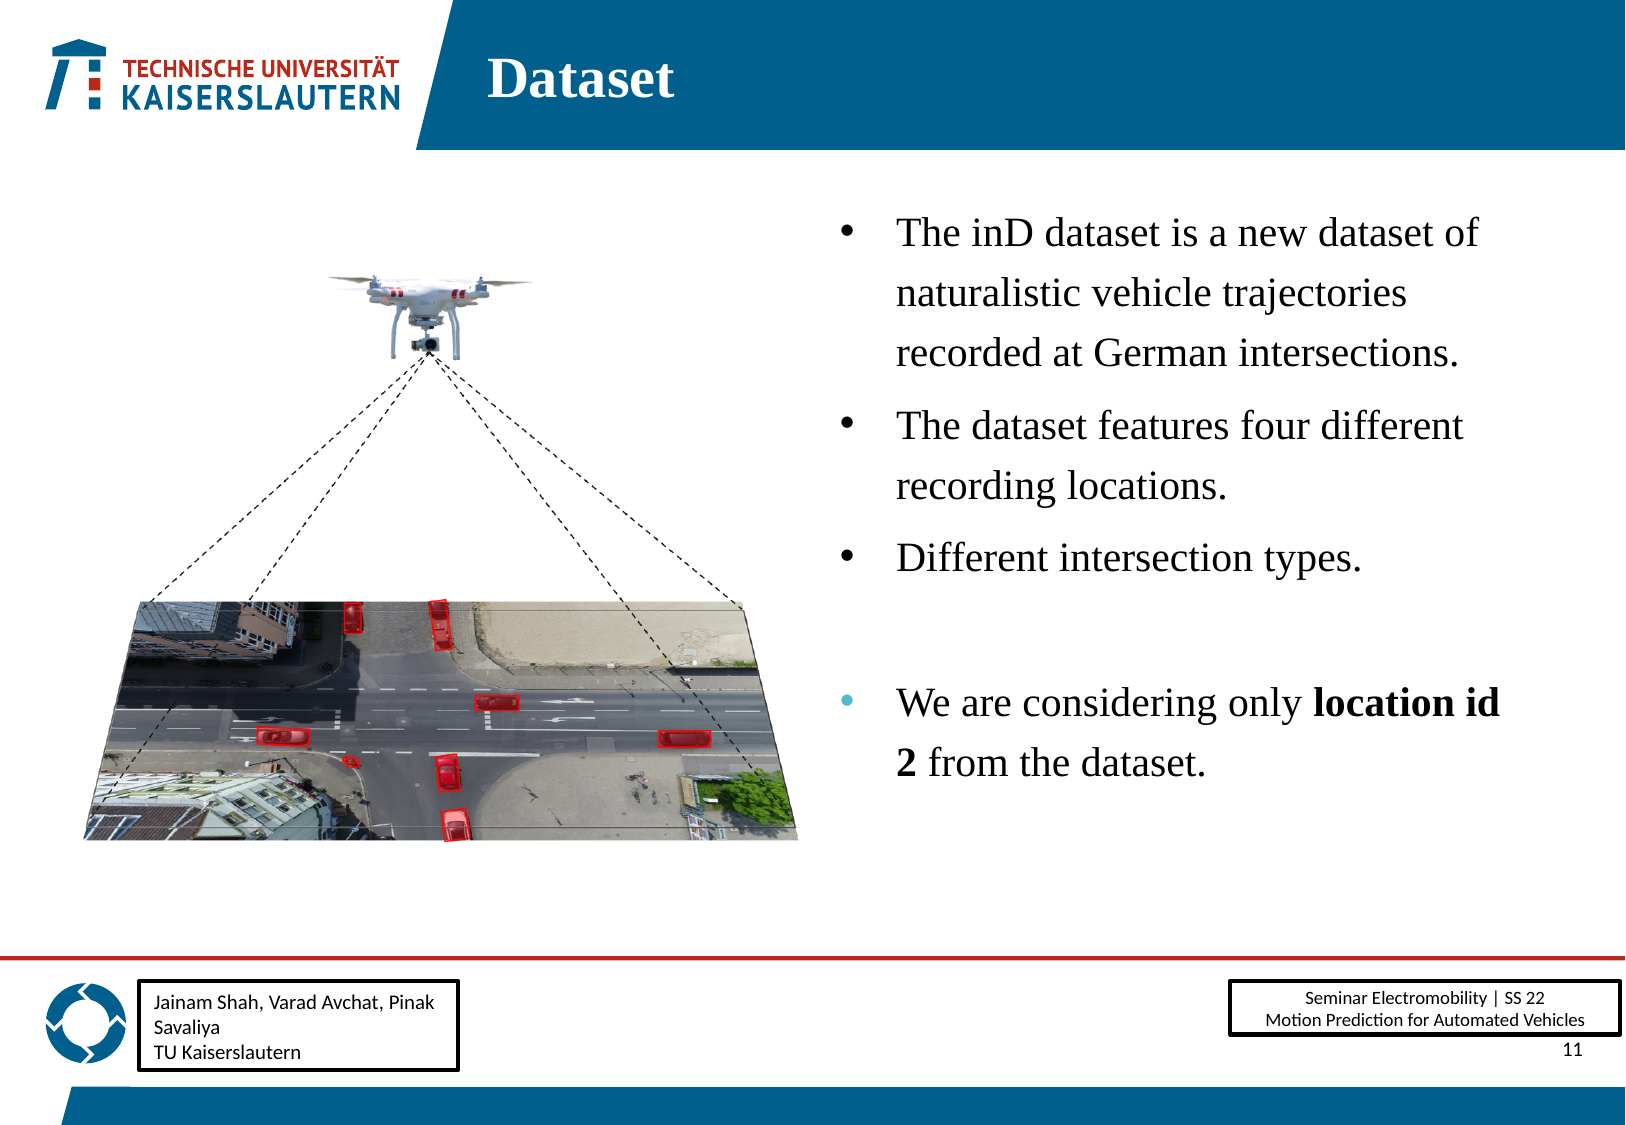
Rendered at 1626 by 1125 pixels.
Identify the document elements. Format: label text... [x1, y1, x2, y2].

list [80, 273, 800, 844]
title Dataset [471, 0, 1622, 150]
text_box Seminar Electromobility | SS 22 Motion Prediction for Automated Vehicles [1228, 979, 1622, 1037]
list The inD dataset is a new dataset of naturalistic vehicle trajectories recorded at German intersections. The dataset features four different recording locations. Different intersection types. We are considering only location id 2 from the dataset. [824, 187, 1544, 931]
text_box Jainam Shah, Varad Avchat, Pinak Savaliya TU Kaiserslautern [137, 979, 460, 1072]
